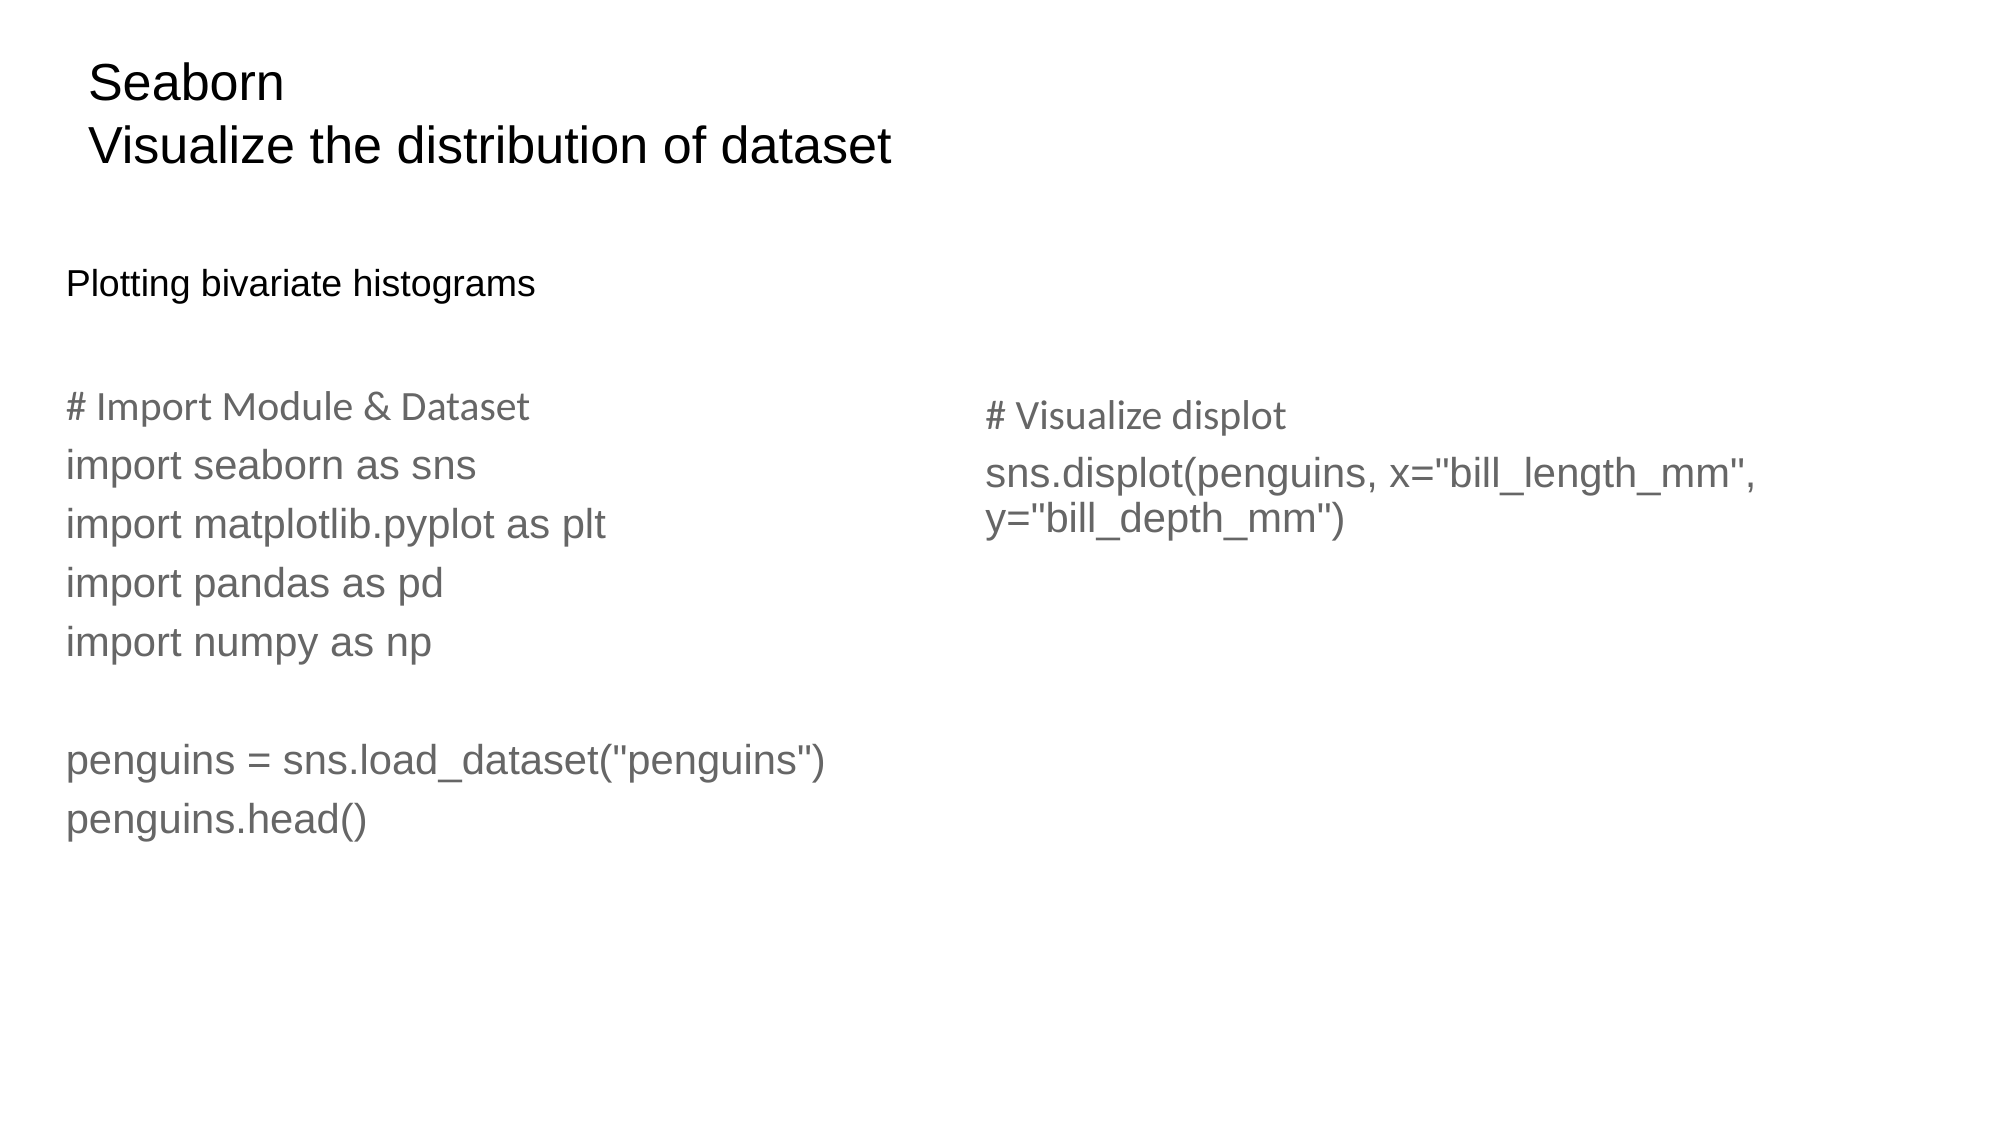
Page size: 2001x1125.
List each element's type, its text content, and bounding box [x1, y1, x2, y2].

text_box Plotting bivariate histograms # Import Module & Dataset import seaborn as sns import matplotlib.pyplot as plt import pandas as pd import numpy as np penguins = sns.load_dataset("penguins") penguins.head() [50, 228, 877, 1120]
text_box # Visualize displot sns.displot(penguins, x="bill_length_mm", y="bill_depth_mm") [970, 355, 1954, 820]
text_box Seaborn Visualize the distribution of dataset [68, 28, 1932, 154]
